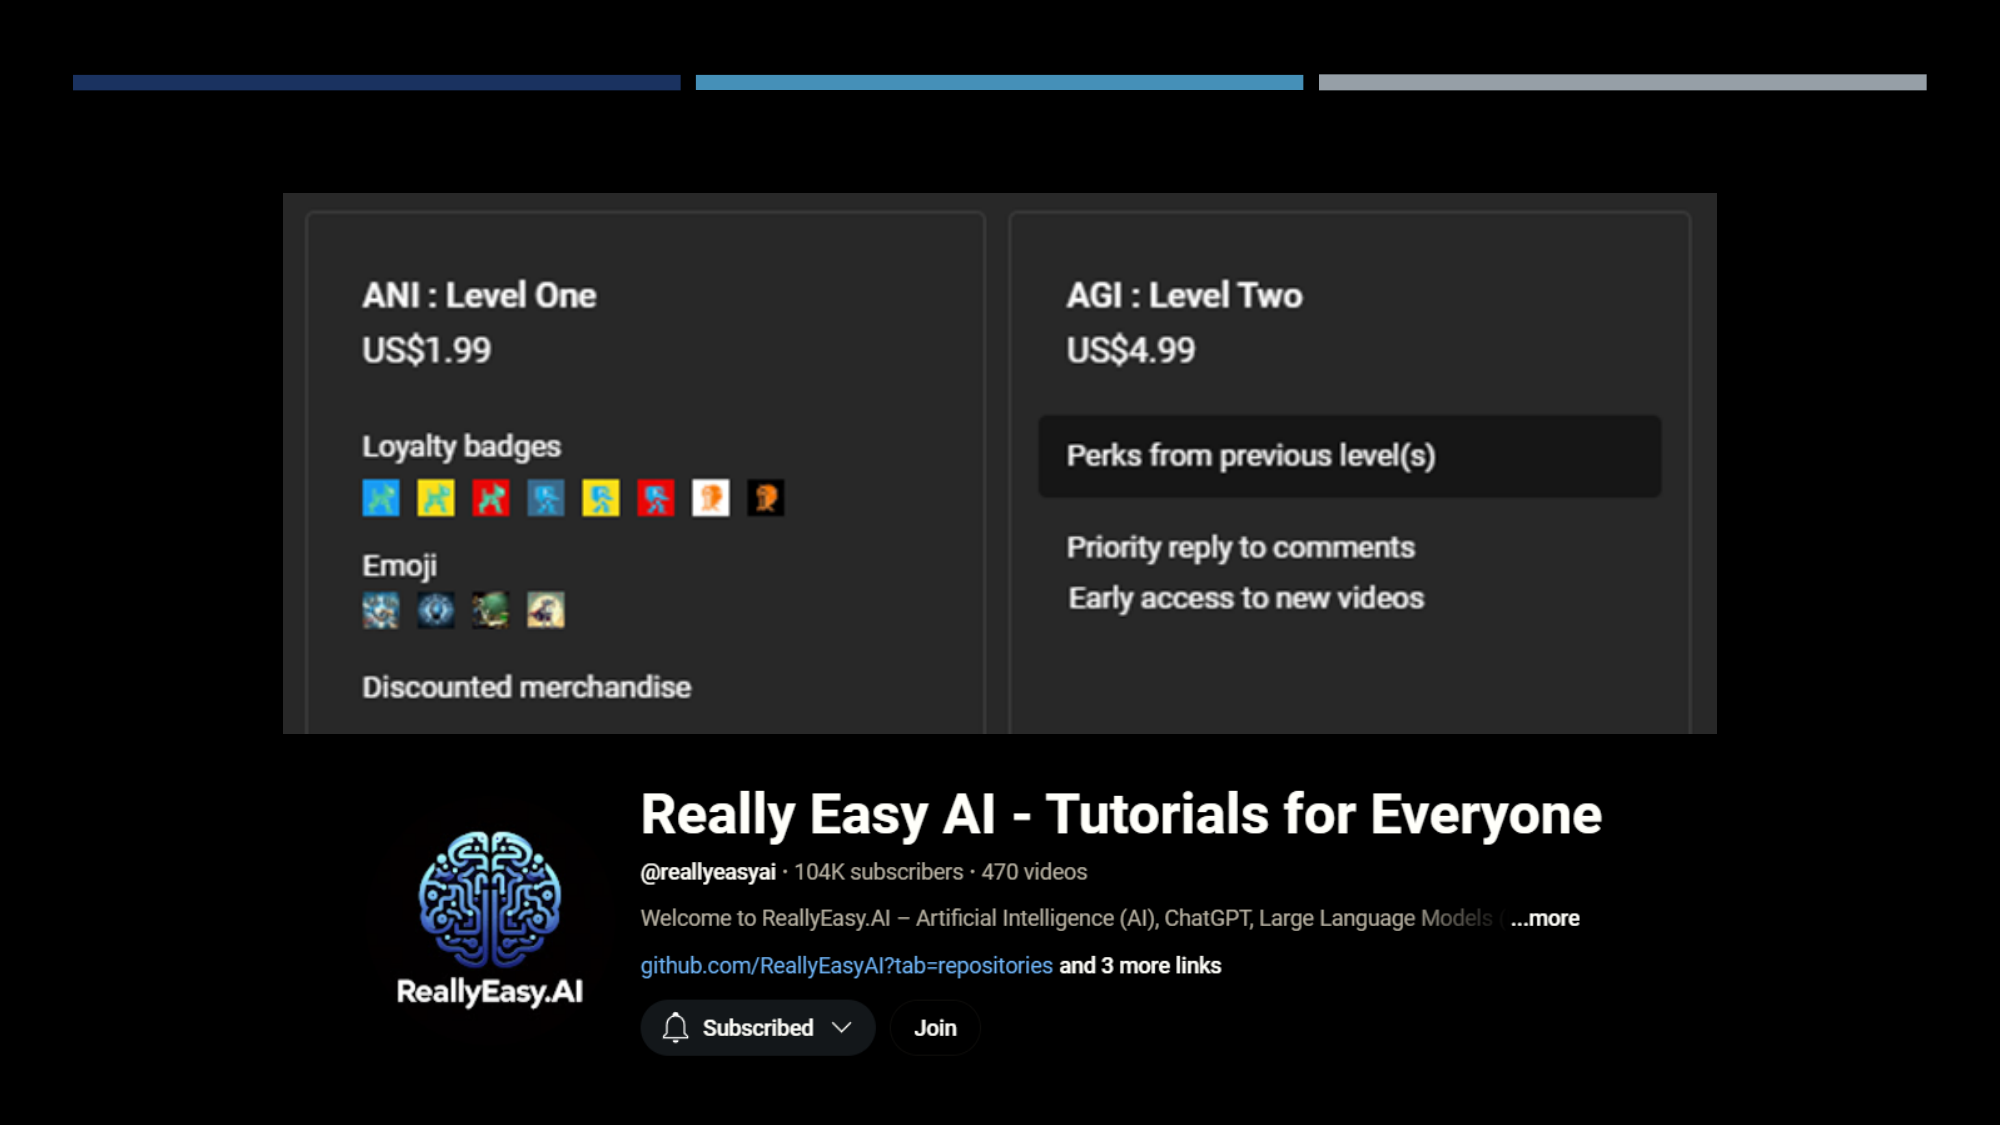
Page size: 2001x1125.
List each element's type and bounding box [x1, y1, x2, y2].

picture [282, 193, 1718, 735]
picture [364, 765, 1636, 1077]
